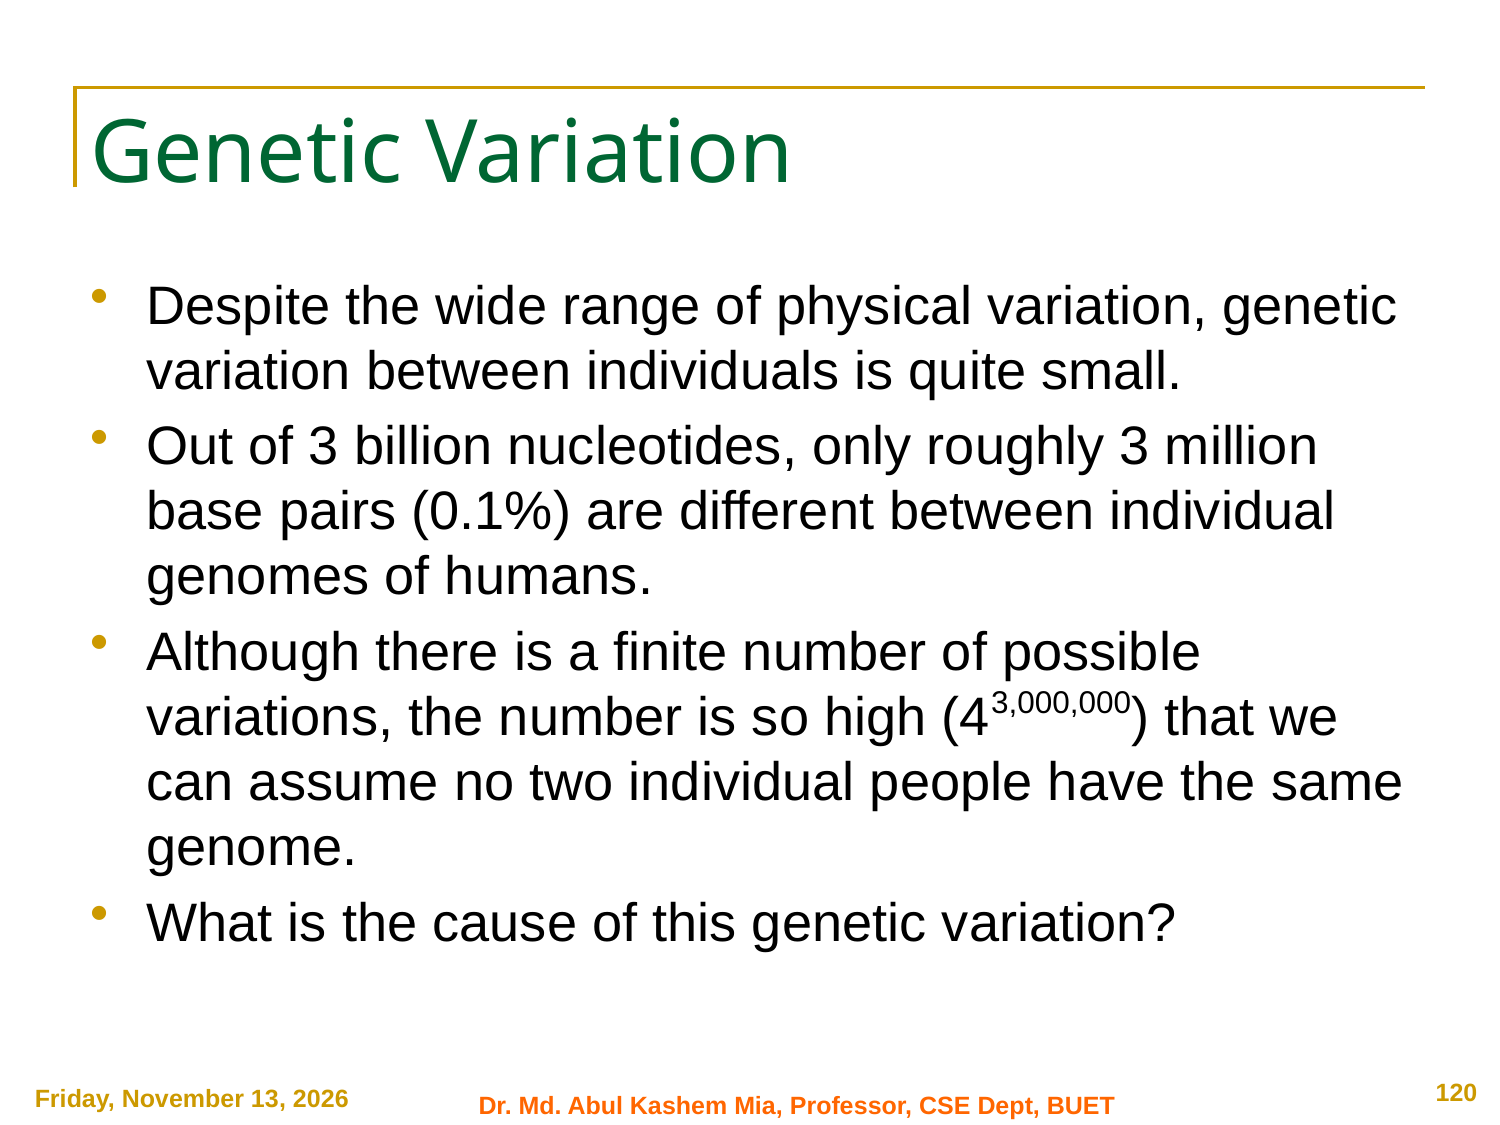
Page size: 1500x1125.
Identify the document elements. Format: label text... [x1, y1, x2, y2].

title Genetic Variation [75, 87, 1425, 233]
list Despite the wide range of physical variation, genetic variation between individuals is quite small. Out of 3 billion nucleotides, only roughly 3 million base pairs (0.1%) are different between individual genomes of humans. Although there is a finite number of possible variations, the number is so high (43,000,000) that we can assume no two individual people have the same genome. What is the cause of this genetic variation? [75, 262, 1425, 1006]
